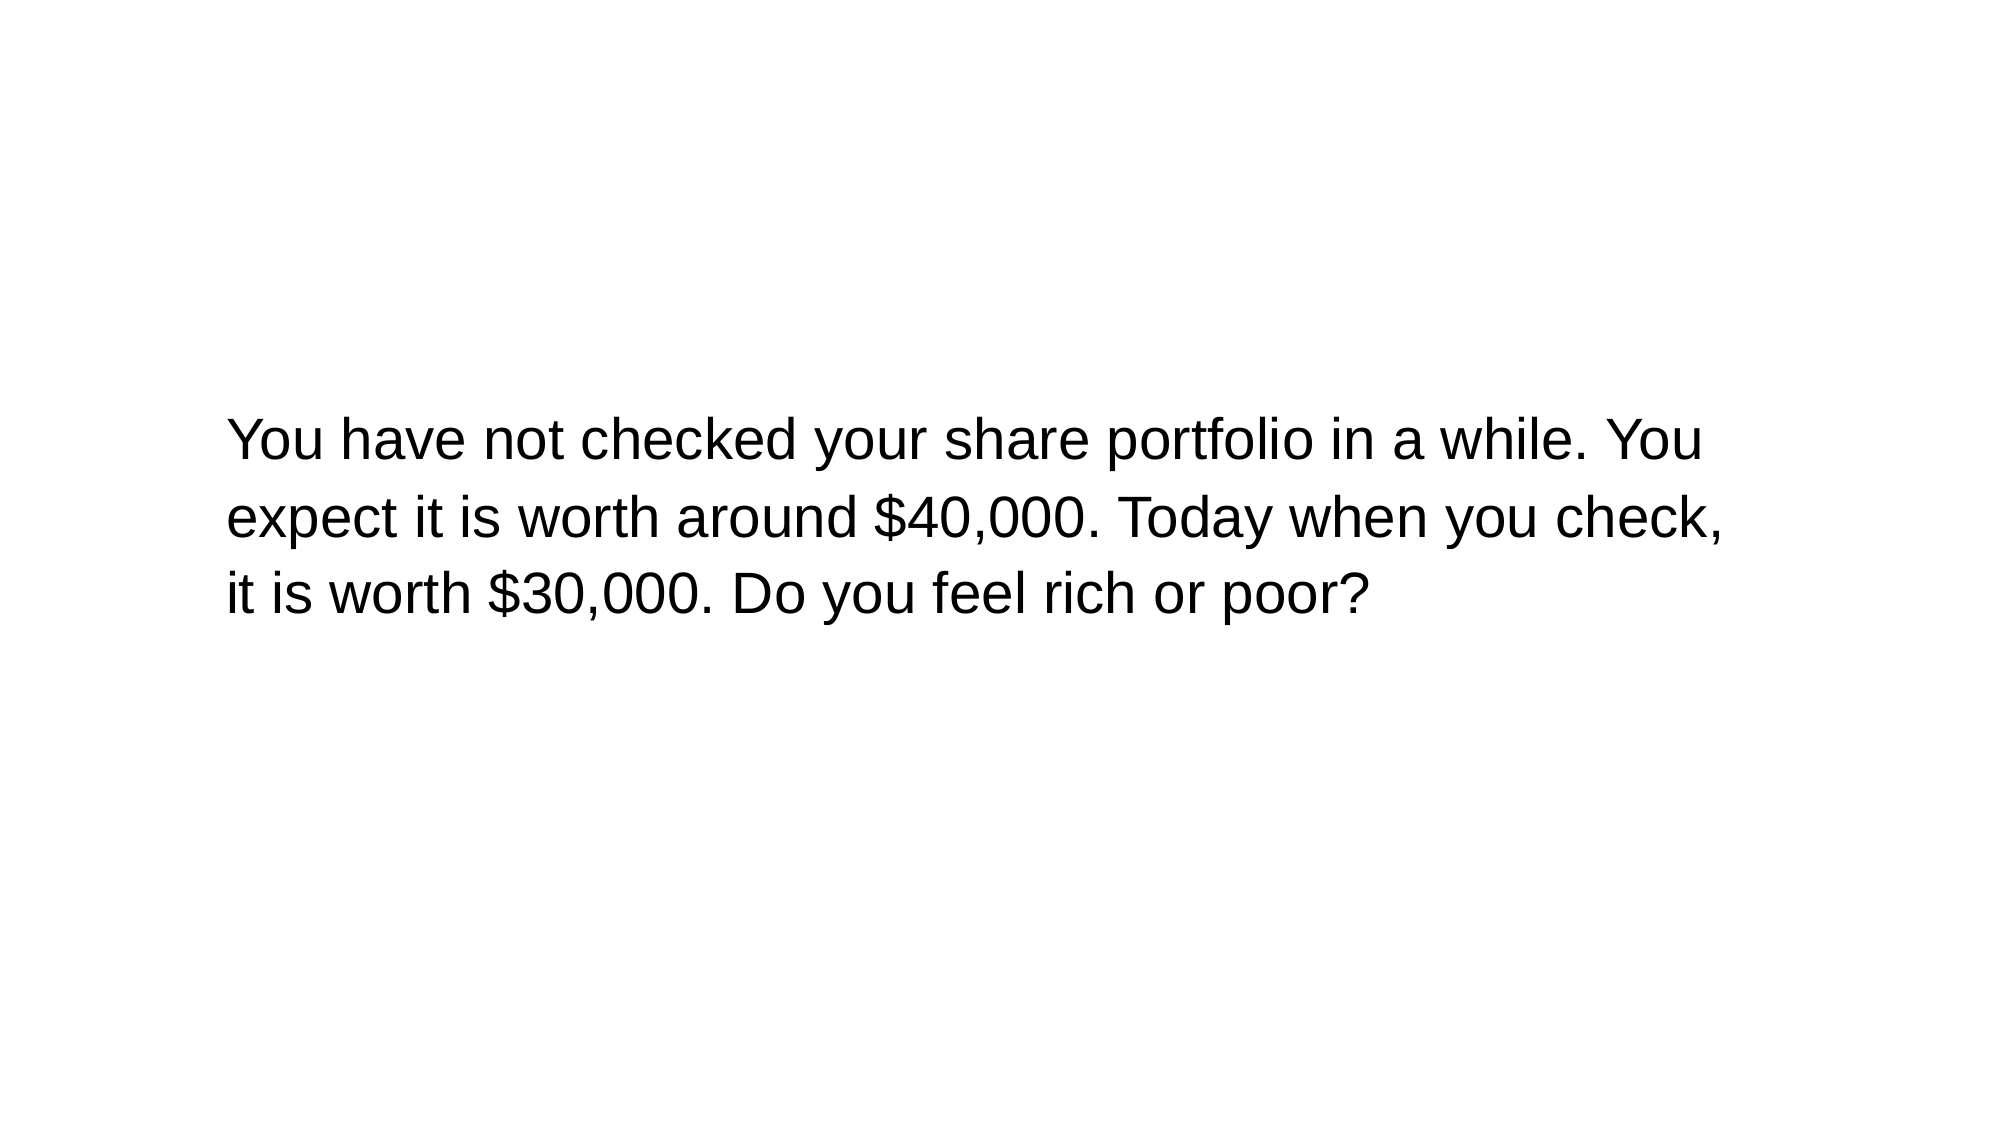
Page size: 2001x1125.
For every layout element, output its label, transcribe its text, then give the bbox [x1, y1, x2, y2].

text_box You have not checked your share portfolio in a while. You expect it is worth around $40,000. Today when you check, it is worth $30,000. Do you feel rich or poor? [211, 387, 1770, 580]
